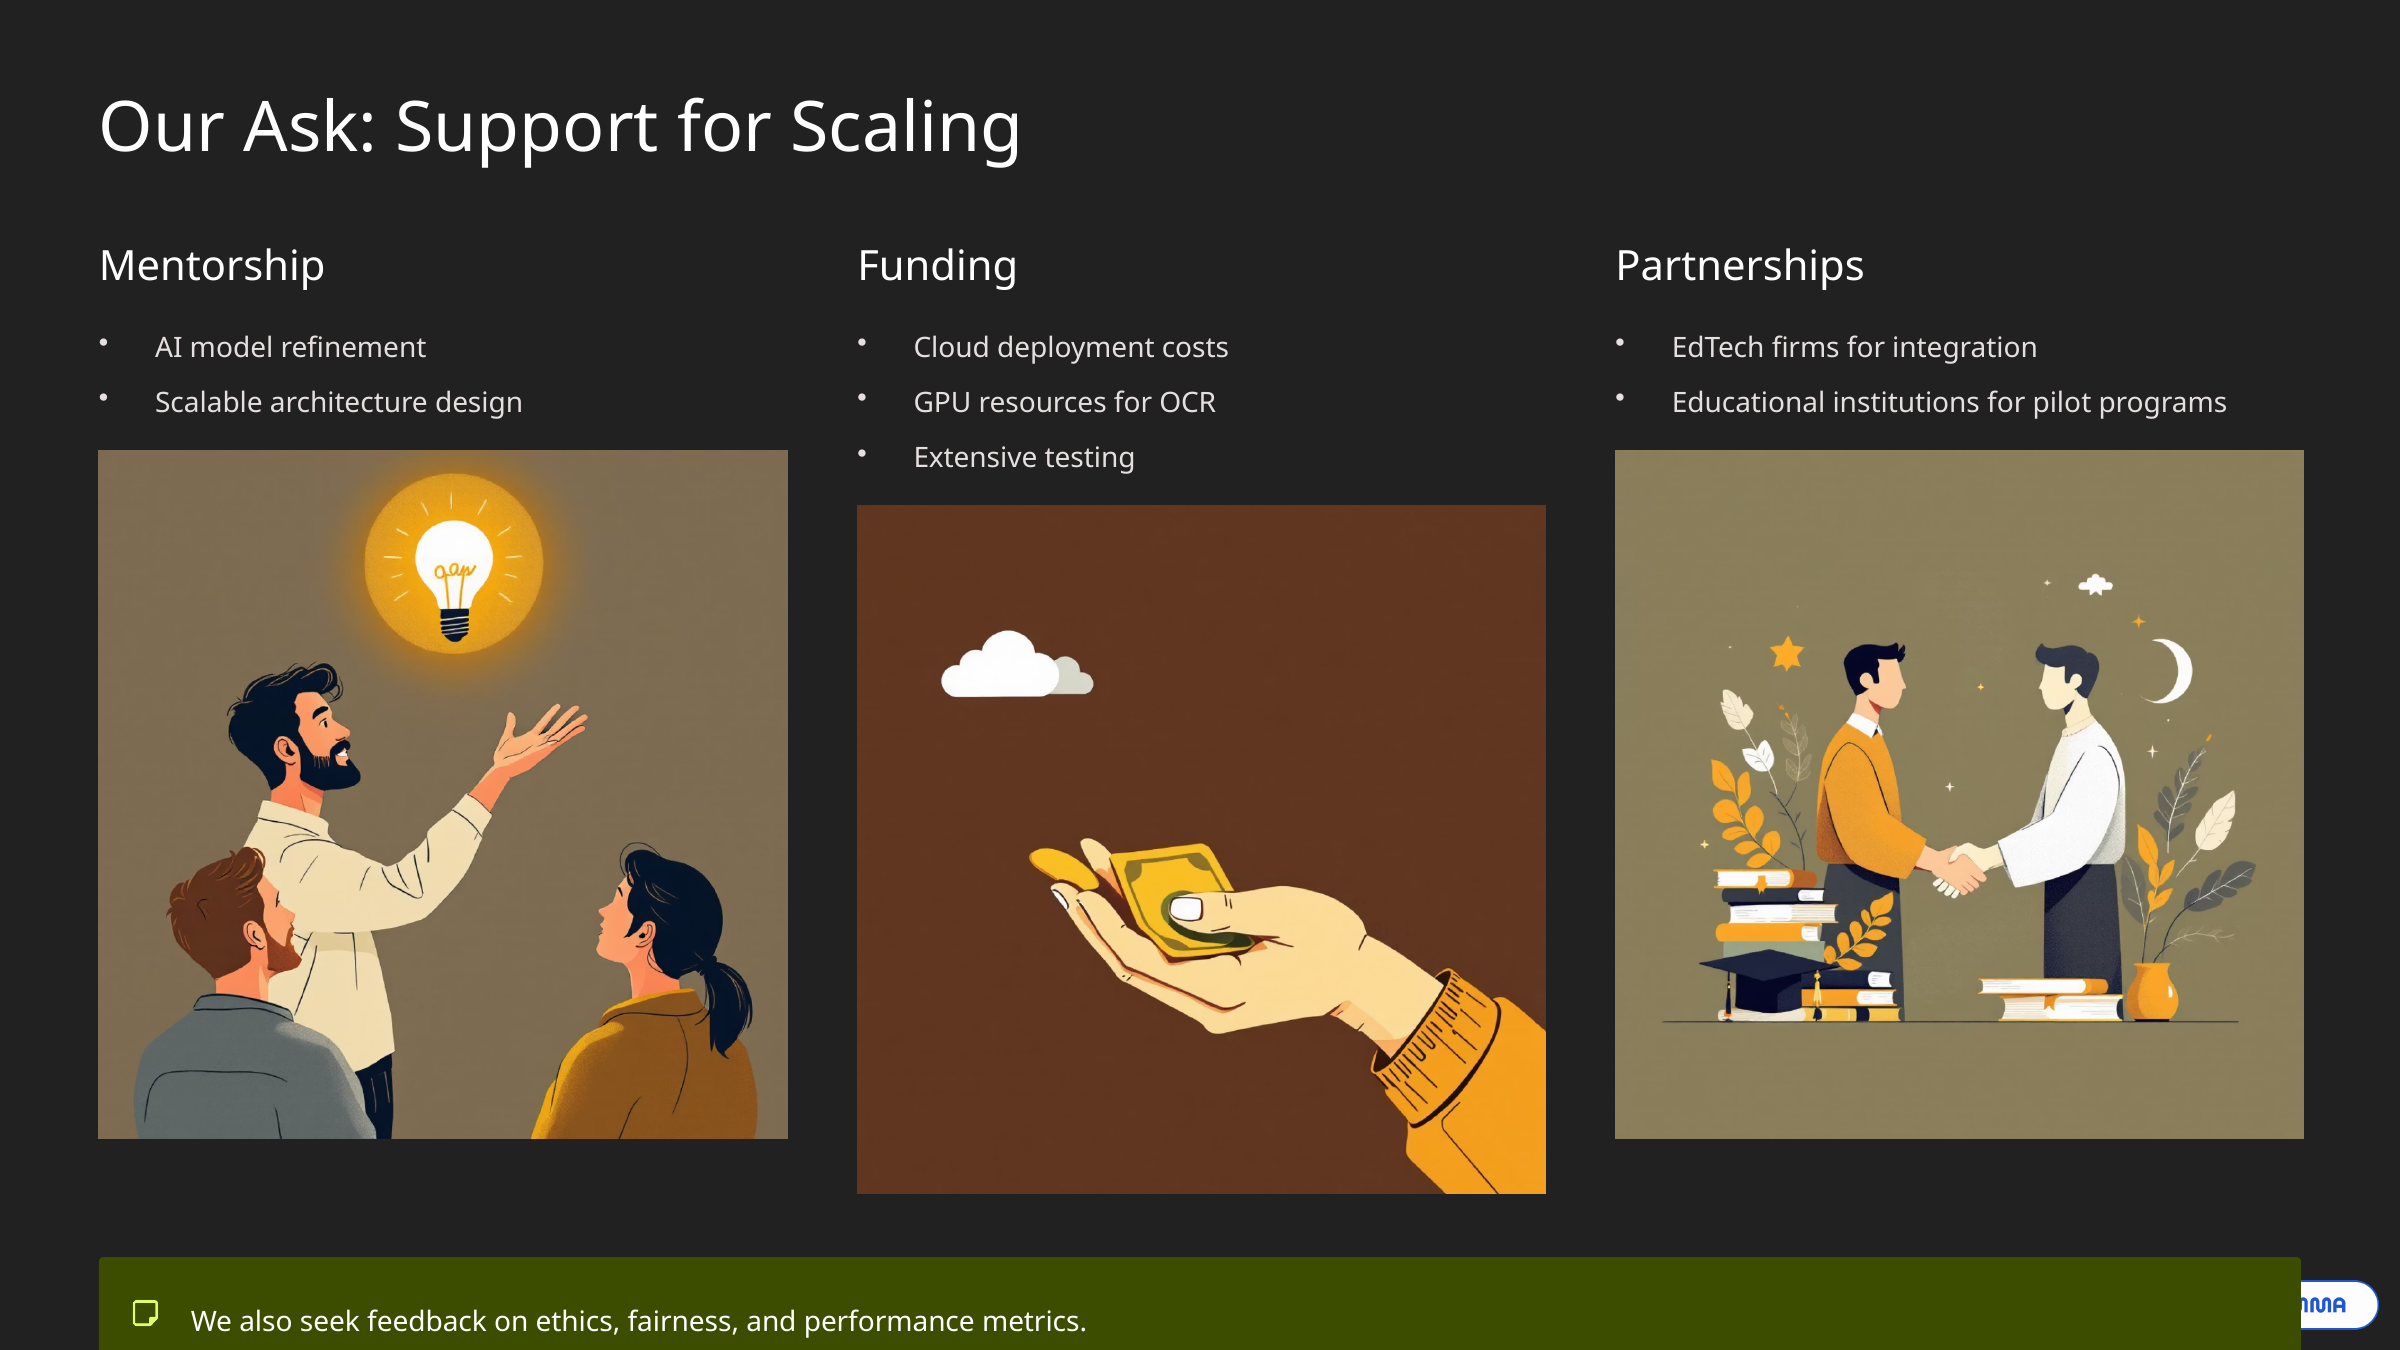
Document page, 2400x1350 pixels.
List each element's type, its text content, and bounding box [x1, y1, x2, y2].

text_box Funding [857, 236, 1282, 290]
text_box Mentorship [98, 236, 524, 290]
text_box [98, 1257, 2301, 1350]
text_box AI model refinement [98, 318, 787, 364]
text_box Extensive testing [857, 428, 1546, 474]
text_box GPU resources for OCR [857, 373, 1546, 419]
picture [2301, 1271, 2389, 1339]
text_box We also seek feedback on ethics, fairness, and performance metrics. [190, 1292, 2273, 1338]
text_box EdTech firms for integration [1615, 318, 2304, 364]
text_box Cloud deployment costs [857, 318, 1546, 364]
text_box Our Ask: Support for Scaling [98, 77, 1288, 167]
text_box Educational institutions for pilot programs [1615, 373, 2304, 419]
picture [1615, 450, 2304, 1139]
text_box Scalable architecture design [98, 373, 787, 419]
picture [127, 1298, 163, 1328]
picture [857, 505, 1546, 1194]
picture [98, 450, 788, 1139]
text_box Partnerships [1615, 236, 2040, 290]
